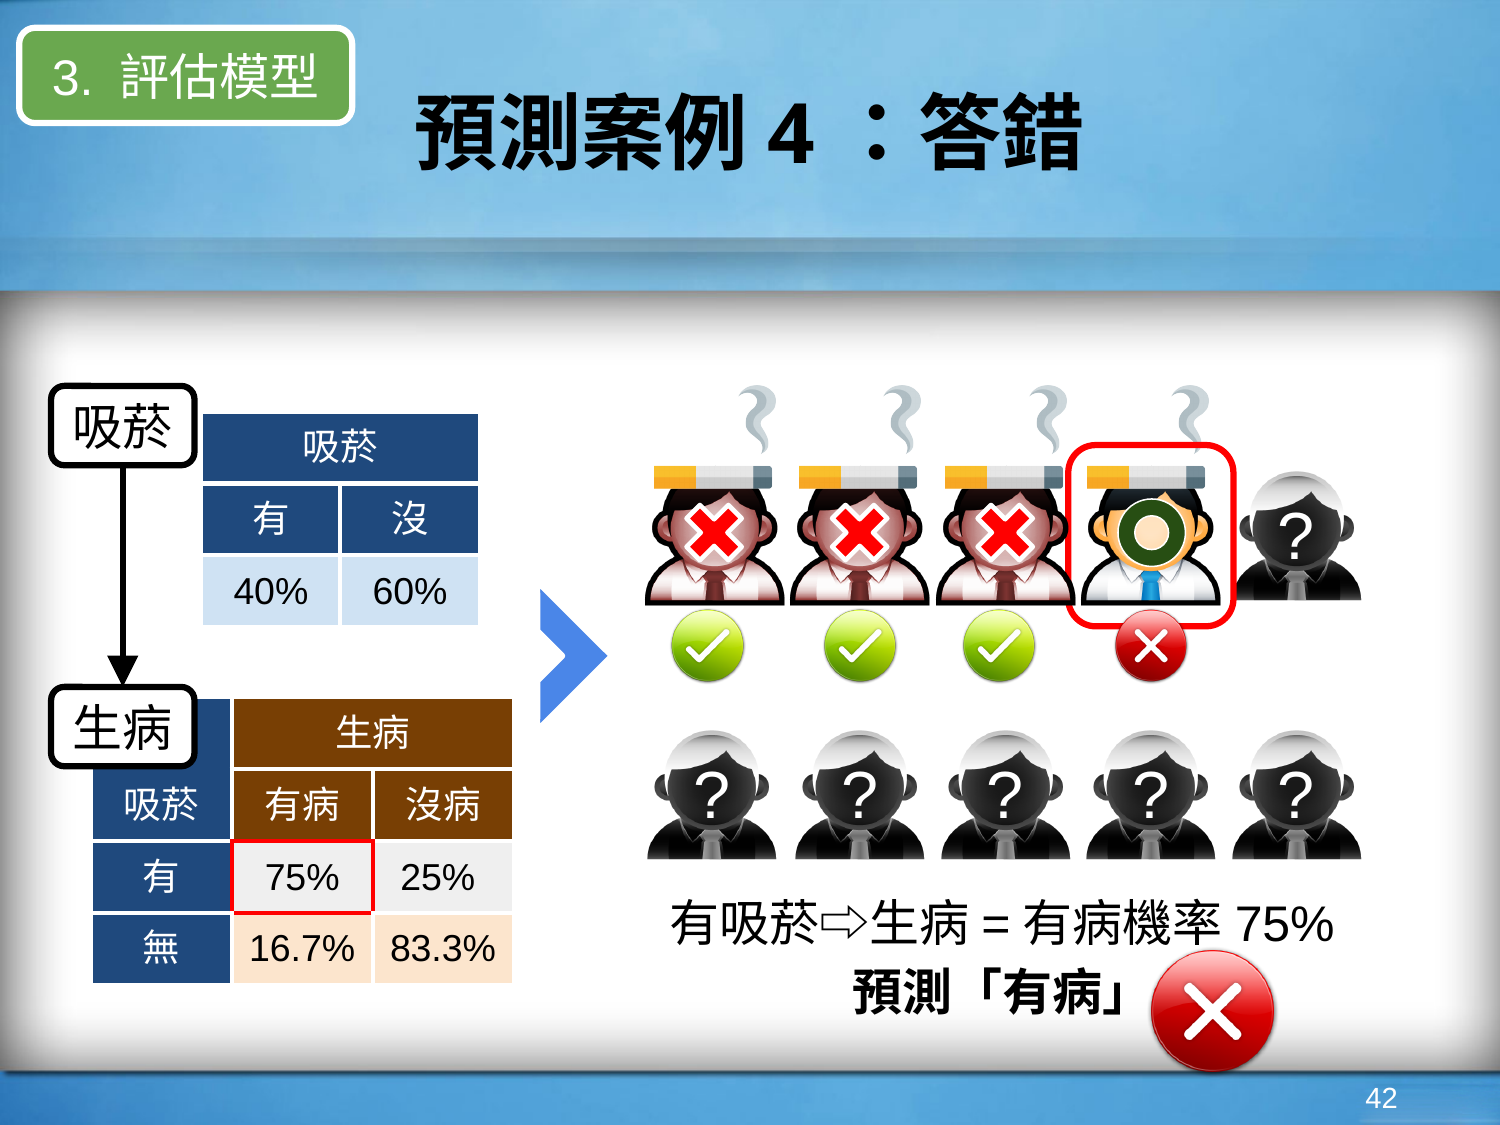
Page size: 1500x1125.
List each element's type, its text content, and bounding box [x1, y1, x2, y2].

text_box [641, 724, 783, 866]
table_cell 40% [203, 557, 338, 625]
table_cell 75% [234, 843, 371, 911]
text_box [1195, 613, 1229, 627]
text_box 有吸菸⇨生病=有病機率75% 預測「有病」 [653, 918, 1351, 985]
table_cell 83.3% [375, 915, 512, 983]
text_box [789, 724, 931, 866]
table_cell 有 [93, 843, 230, 911]
table_cell 有病 [234, 771, 371, 839]
text_box [1213, 445, 1232, 465]
text_box 3. 評估模型 [19, 27, 353, 124]
text_box 生病 [51, 686, 195, 767]
title 預測案例4：答錯 [78, 27, 1422, 232]
table_header 生病 [234, 699, 512, 767]
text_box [643, 465, 785, 607]
table_cell 沒 [342, 486, 478, 553]
table_cell 16.7% [234, 915, 371, 983]
text_box [1071, 449, 1081, 466]
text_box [1080, 465, 1222, 607]
text_box [537, 580, 613, 731]
picture [0, 0, 1500, 1125]
table_cell 沒病 [375, 771, 512, 839]
slide_number ‹#› [1350, 1074, 1488, 1118]
table_cell 25% [375, 843, 512, 911]
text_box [934, 724, 1076, 866]
table_cell 60% [342, 557, 478, 625]
table_header 吸菸 [203, 414, 478, 481]
table_cell 無 [93, 915, 230, 983]
table_header 吸菸 [93, 699, 230, 839]
table_cell 有 [203, 486, 338, 553]
text_box 吸菸 [51, 385, 195, 466]
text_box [934, 465, 1076, 607]
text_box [789, 465, 931, 607]
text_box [1226, 724, 1367, 866]
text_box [1080, 724, 1222, 866]
text_box [1072, 613, 1105, 627]
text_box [1226, 465, 1367, 607]
